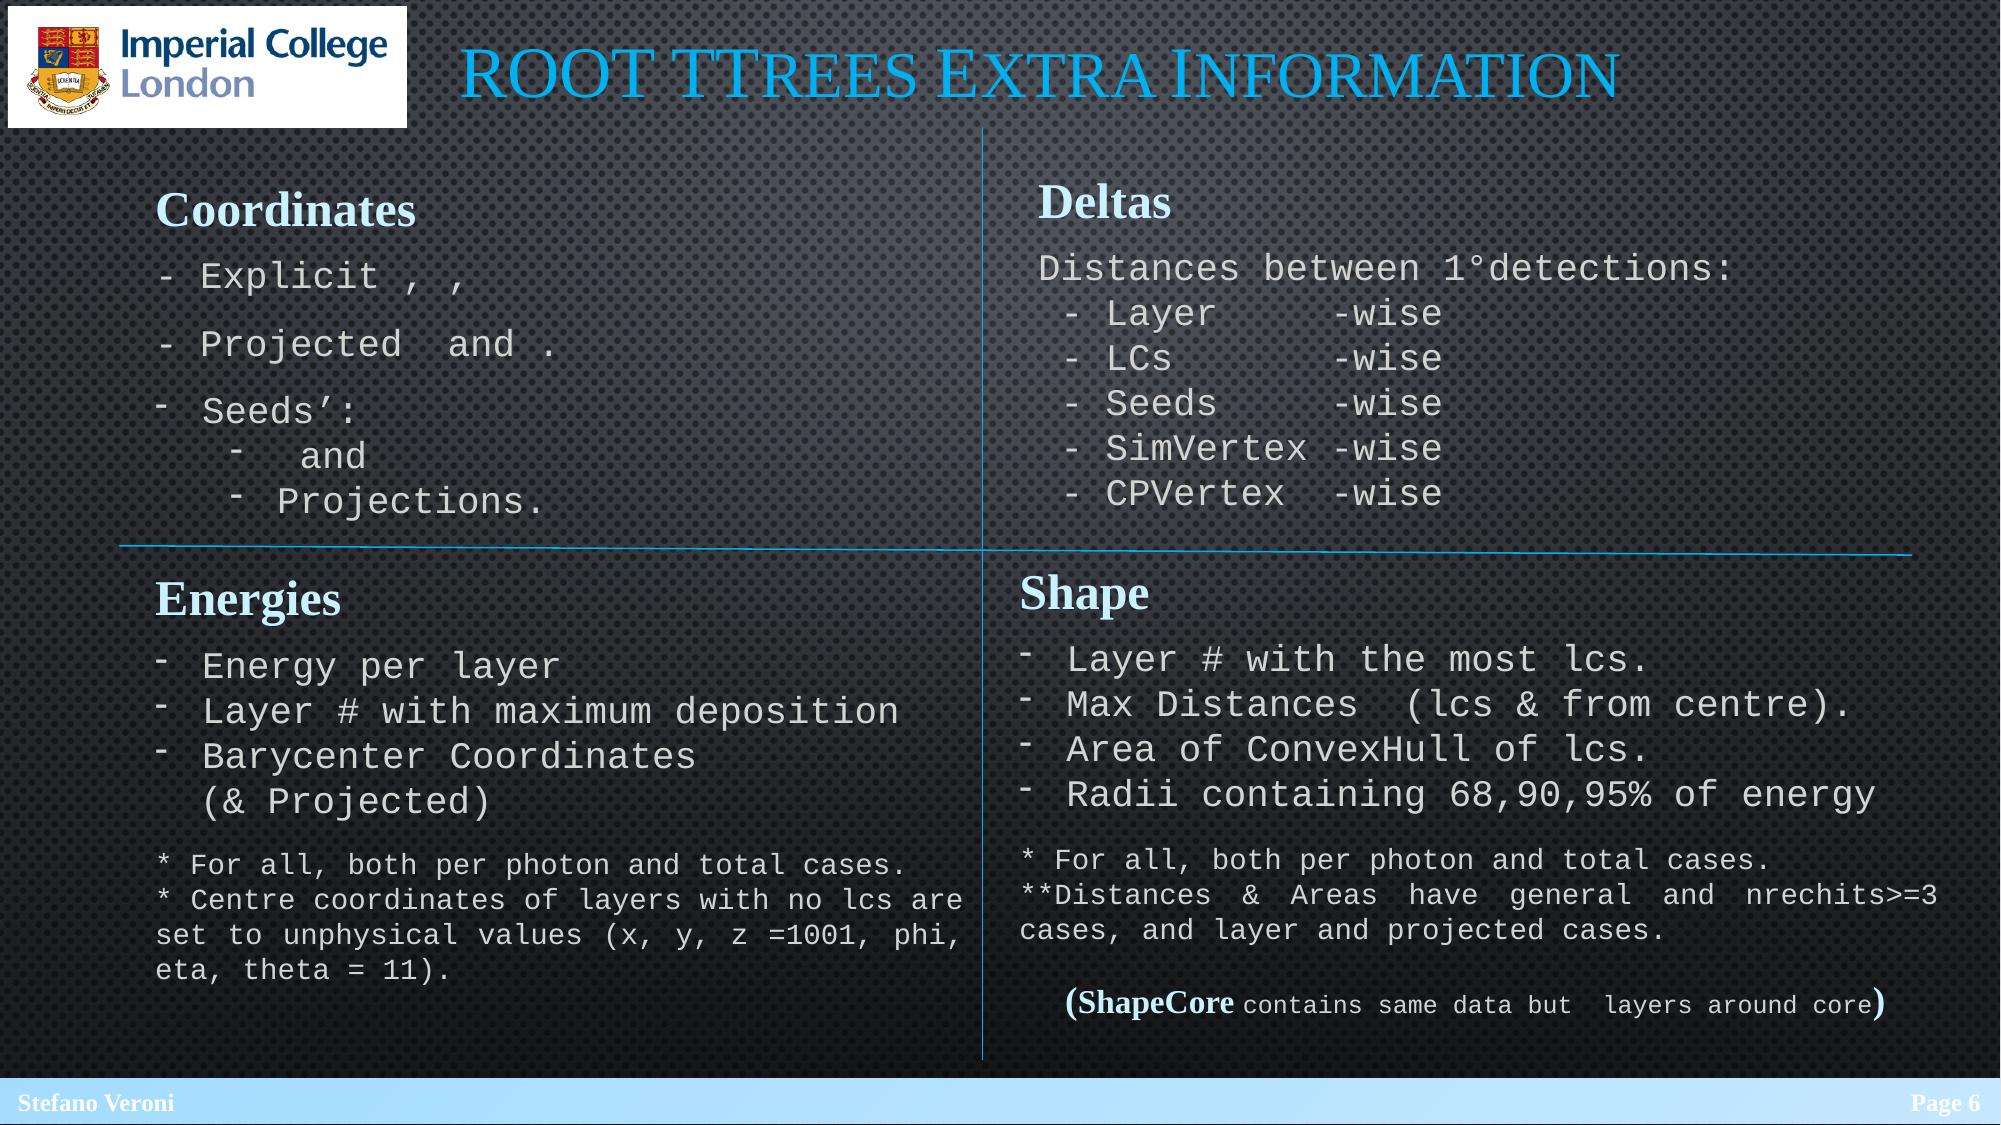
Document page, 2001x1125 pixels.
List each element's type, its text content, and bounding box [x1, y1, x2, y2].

text_box Shape Layer # with the most lcs. Max Distances (lcs & from centre). Area of ConvexHull of lcs. Radii containing 68,90,95% of energy * For all, both per photon and total cases. **Distances & Areas have general and nrechits>=3 cases, and layer and projected cases. [1004, 551, 1954, 953]
picture [7, 6, 408, 128]
title Root TtreEs Extra Information [444, 7, 1738, 129]
text_box Energies Energy per layer Layer # with maximum deposition Barycenter Coordinates (& Projected) * For all, both per photon and total cases. * Centre coordinates of layers with no lcs are set to unphysical values (x, y, z =1001, phi, eta, theta = 11). [140, 558, 979, 1028]
text_box Deltas Distances between 1°detections: - Layer -wise - LCs -wise - Seeds -wise - SimVertex -wise - CPVertex -wise [1023, 160, 1935, 521]
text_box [119, 545, 1913, 556]
text_box Stefano Veroni Page 6 [0, 1078, 2000, 1124]
